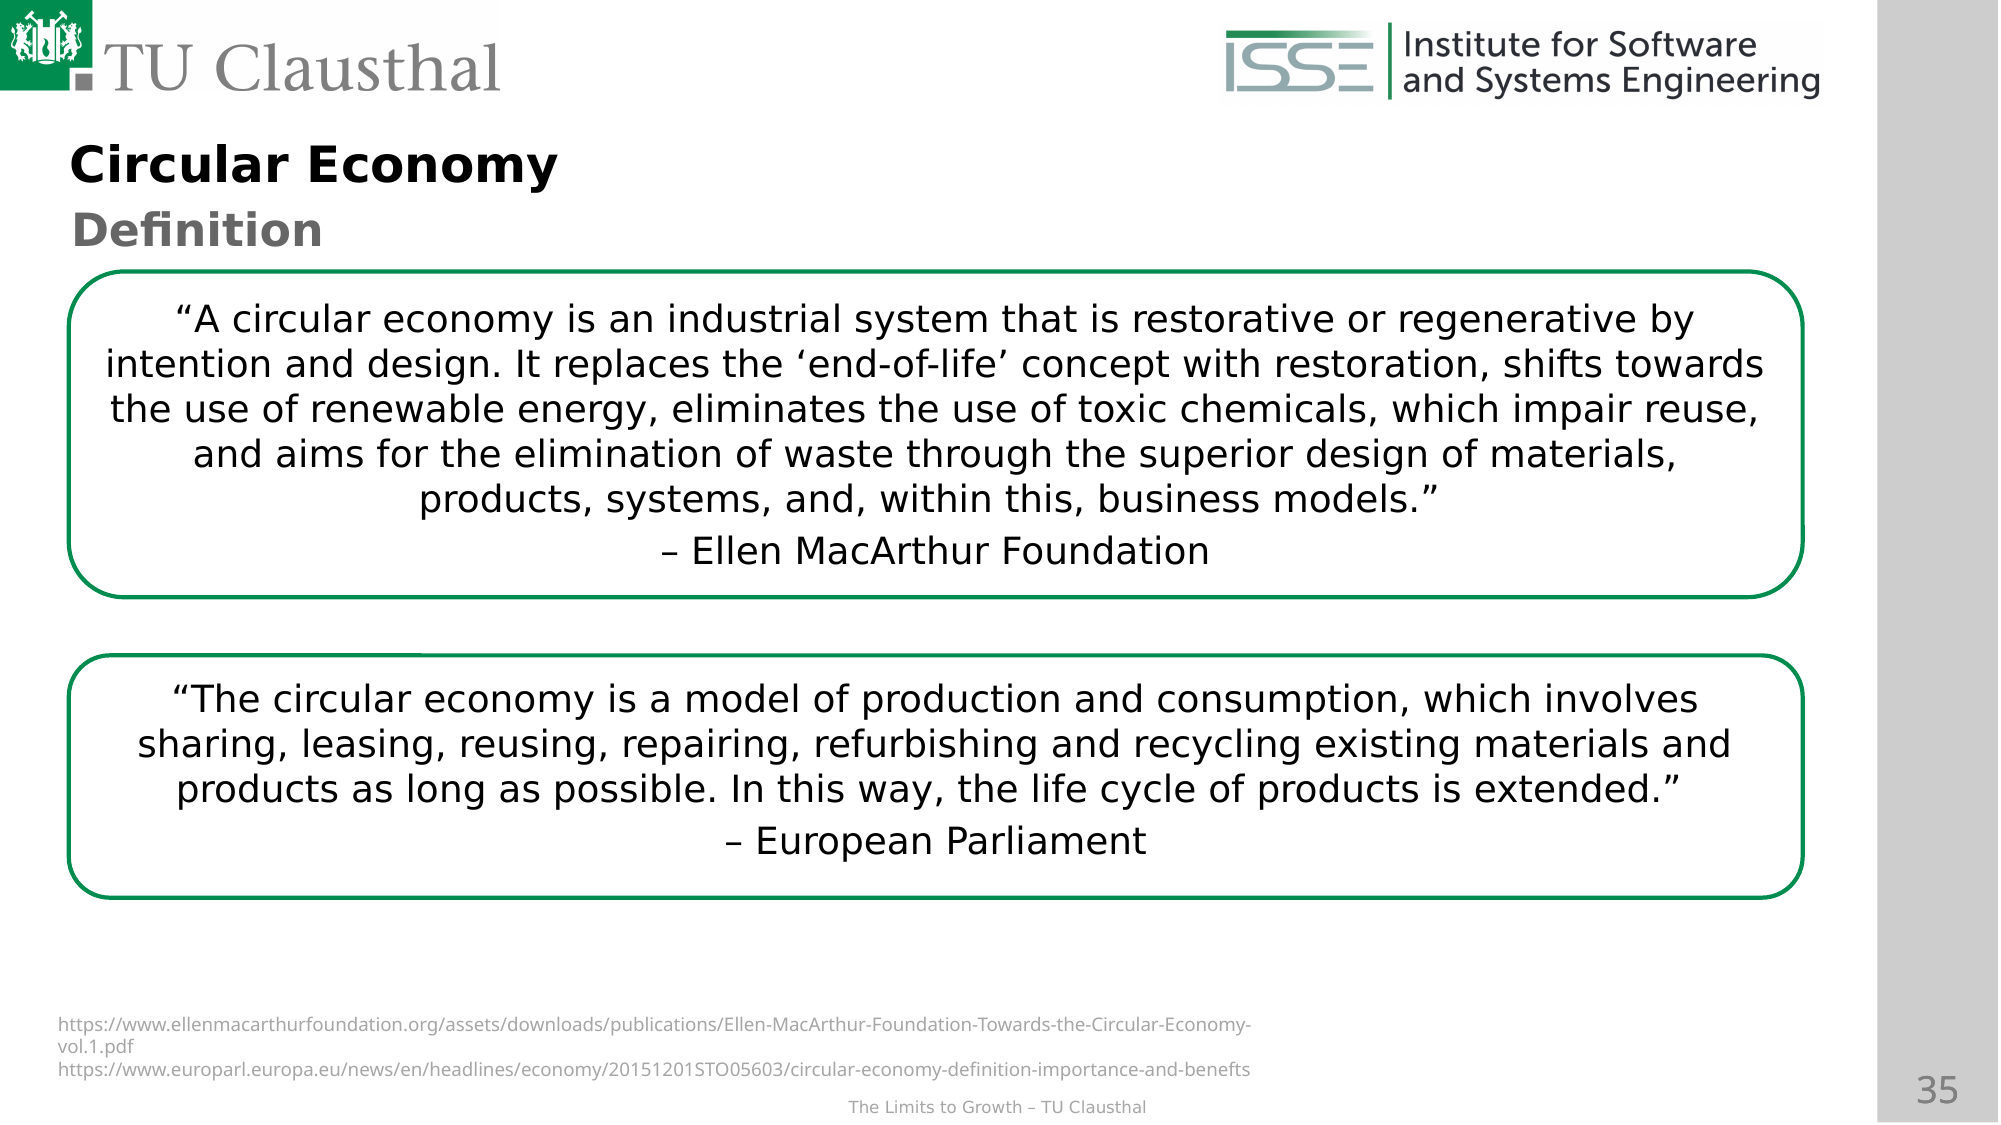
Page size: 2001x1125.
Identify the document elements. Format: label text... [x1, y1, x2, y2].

text_box “The circular economy is a model of production and consumption, which involves sharing, leasing, reusing, repairing, refurbishing and recycling existing materials and products as long as possible. In this way, the life cycle of products is extended.” – European Parliament [66, 653, 1805, 900]
text_box “A circular economy is an industrial system that is restorative or regenerative by intention and design. It replaces the ‘end-of-life’ concept with restoration, shifts towards the use of renewable energy, eliminates the use of toxic chemicals, which impair reuse, and aims for the elimination of waste through the superior design of materials, products, systems, and, within this, business models.” – Ellen MacArthur Foundation [66, 269, 1805, 600]
text_box Circular Economy [55, 125, 1816, 205]
text_box Definition [70, 188, 1767, 267]
picture [1218, 22, 1825, 106]
picture [0, 0, 500, 91]
text_box https://www.ellenmacarthurfoundation.org/assets/downloads/publications/Ellen-MacArthur-Foundation-Towards-the-Circular-Economy-vol.1.pdf https://www.europarl.europa.eu/news/en/headlines/economy/20151201STO05603/circular-economy-definition-importance-and-benefts [43, 1005, 1282, 1111]
